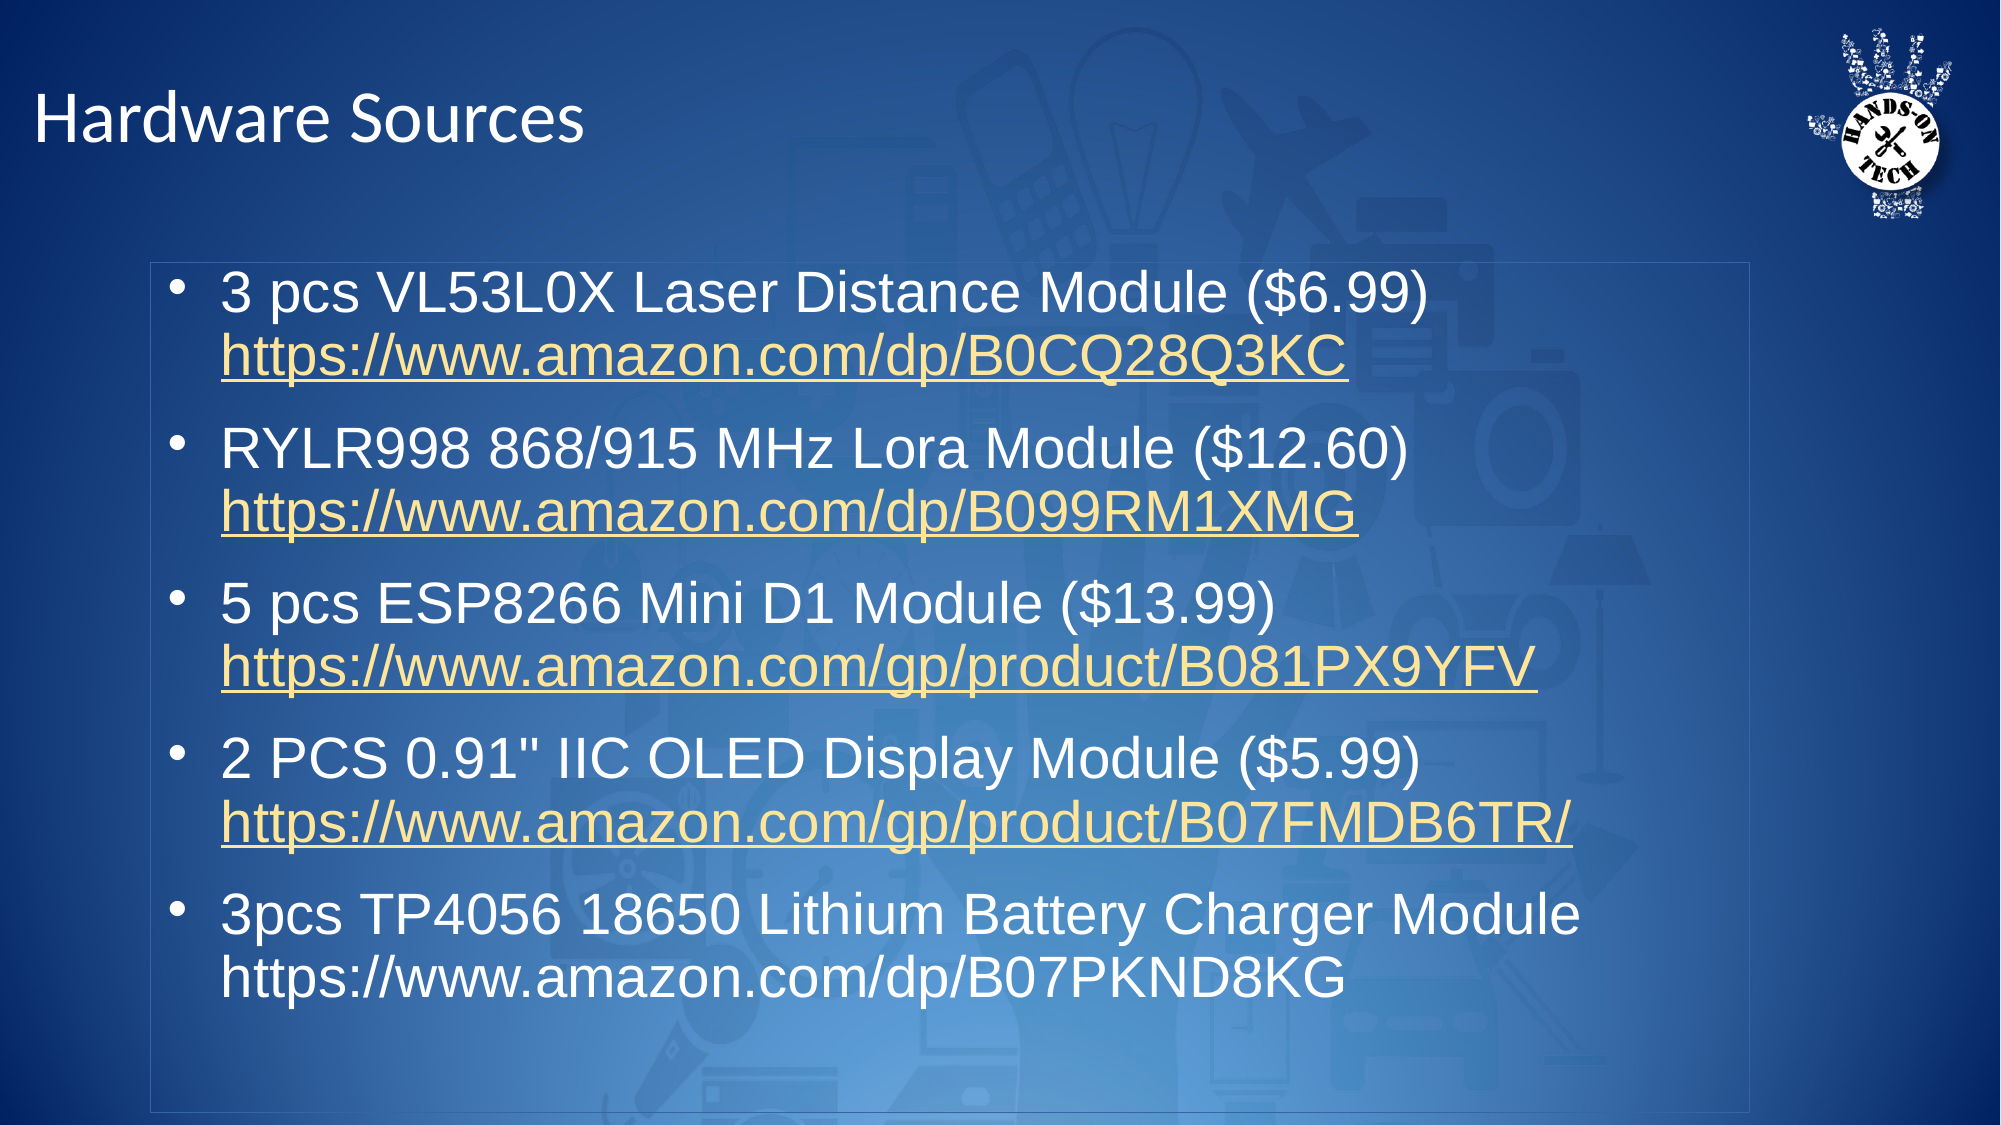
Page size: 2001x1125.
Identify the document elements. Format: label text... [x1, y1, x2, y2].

text_box 3 pcs VL53L0X Laser Distance Module ($6.99) https://www.amazon.com/dp/B0CQ28Q3KC RYLR998 868/915 MHz Lora Module ($12.60) https://www.amazon.com/dp/B099RM1XMG 5 pcs ESP8266 Mini D1 Module ($13.99) https://www.amazon.com/gp/product/B081PX9YFV 2 PCS 0.91'' IIC OLED Display Module ($5.99) https://www.amazon.com/gp/product/B07FMDB6TR/ 3pcs TP4056 18650 Lithium Battery Charger Module https://www.amazon.com/dp/B07PKND8KG [150, 262, 1750, 1113]
title Hardware Sources [33, 3, 750, 222]
picture [0, 0, 2001, 1125]
